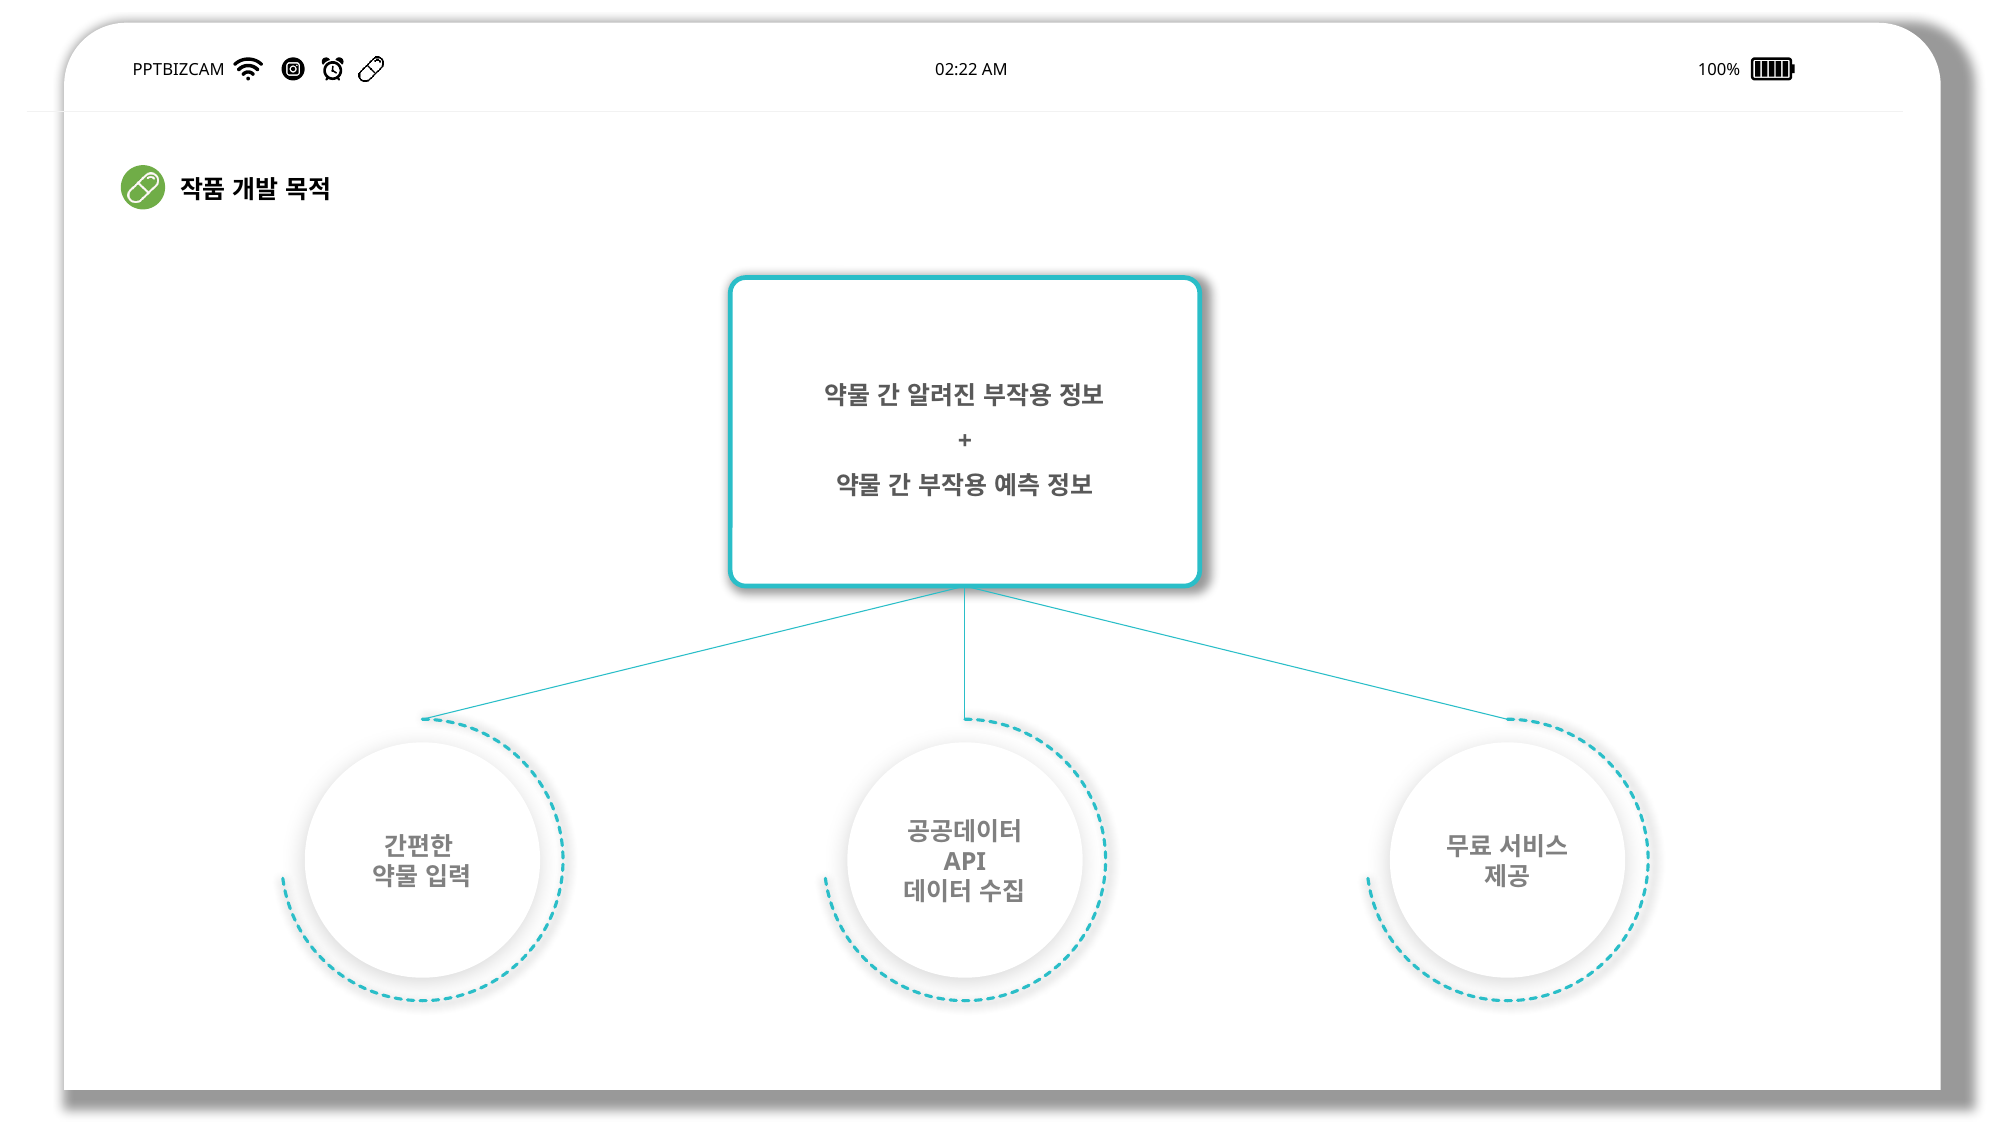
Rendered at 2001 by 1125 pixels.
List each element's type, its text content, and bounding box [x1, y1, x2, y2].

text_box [281, 719, 564, 1001]
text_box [422, 586, 964, 720]
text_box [824, 720, 1106, 1001]
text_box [26, 51, 1904, 112]
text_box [1366, 719, 1649, 1001]
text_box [120, 165, 532, 212]
picture [358, 56, 384, 82]
text_box [63, 21, 1942, 1091]
text_box 약물 간 알려진 부작용 정보 + 약물 간 부작용 예측 정보 [729, 276, 1201, 586]
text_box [964, 586, 1508, 720]
